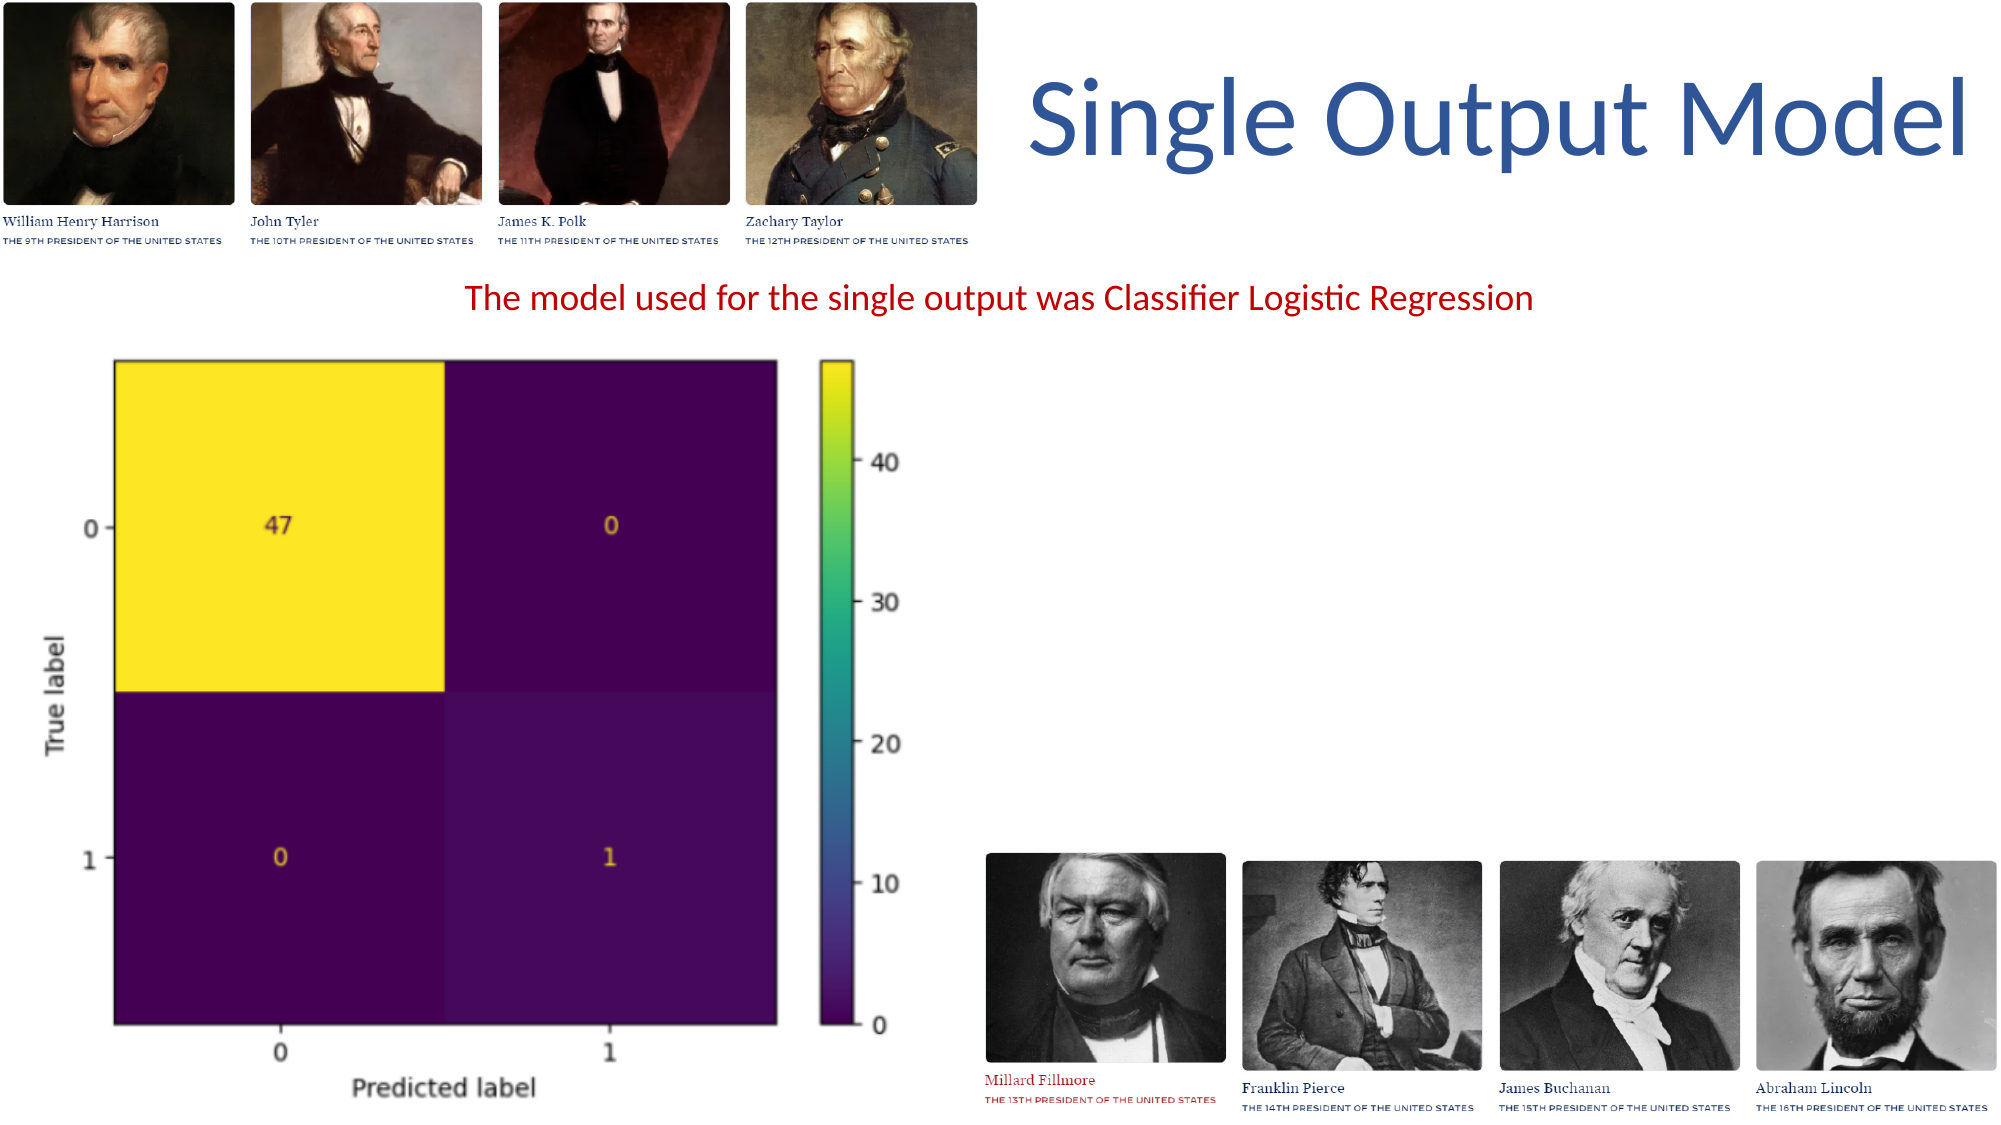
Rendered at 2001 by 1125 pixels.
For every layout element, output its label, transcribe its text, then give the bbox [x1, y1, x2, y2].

picture [983, 851, 2000, 1114]
picture [0, 0, 979, 246]
text_box Single Output Model [999, 35, 2000, 186]
picture [35, 349, 909, 1111]
text_box The model used for the single output was Classifier Logistic Regression [0, 265, 2000, 326]
